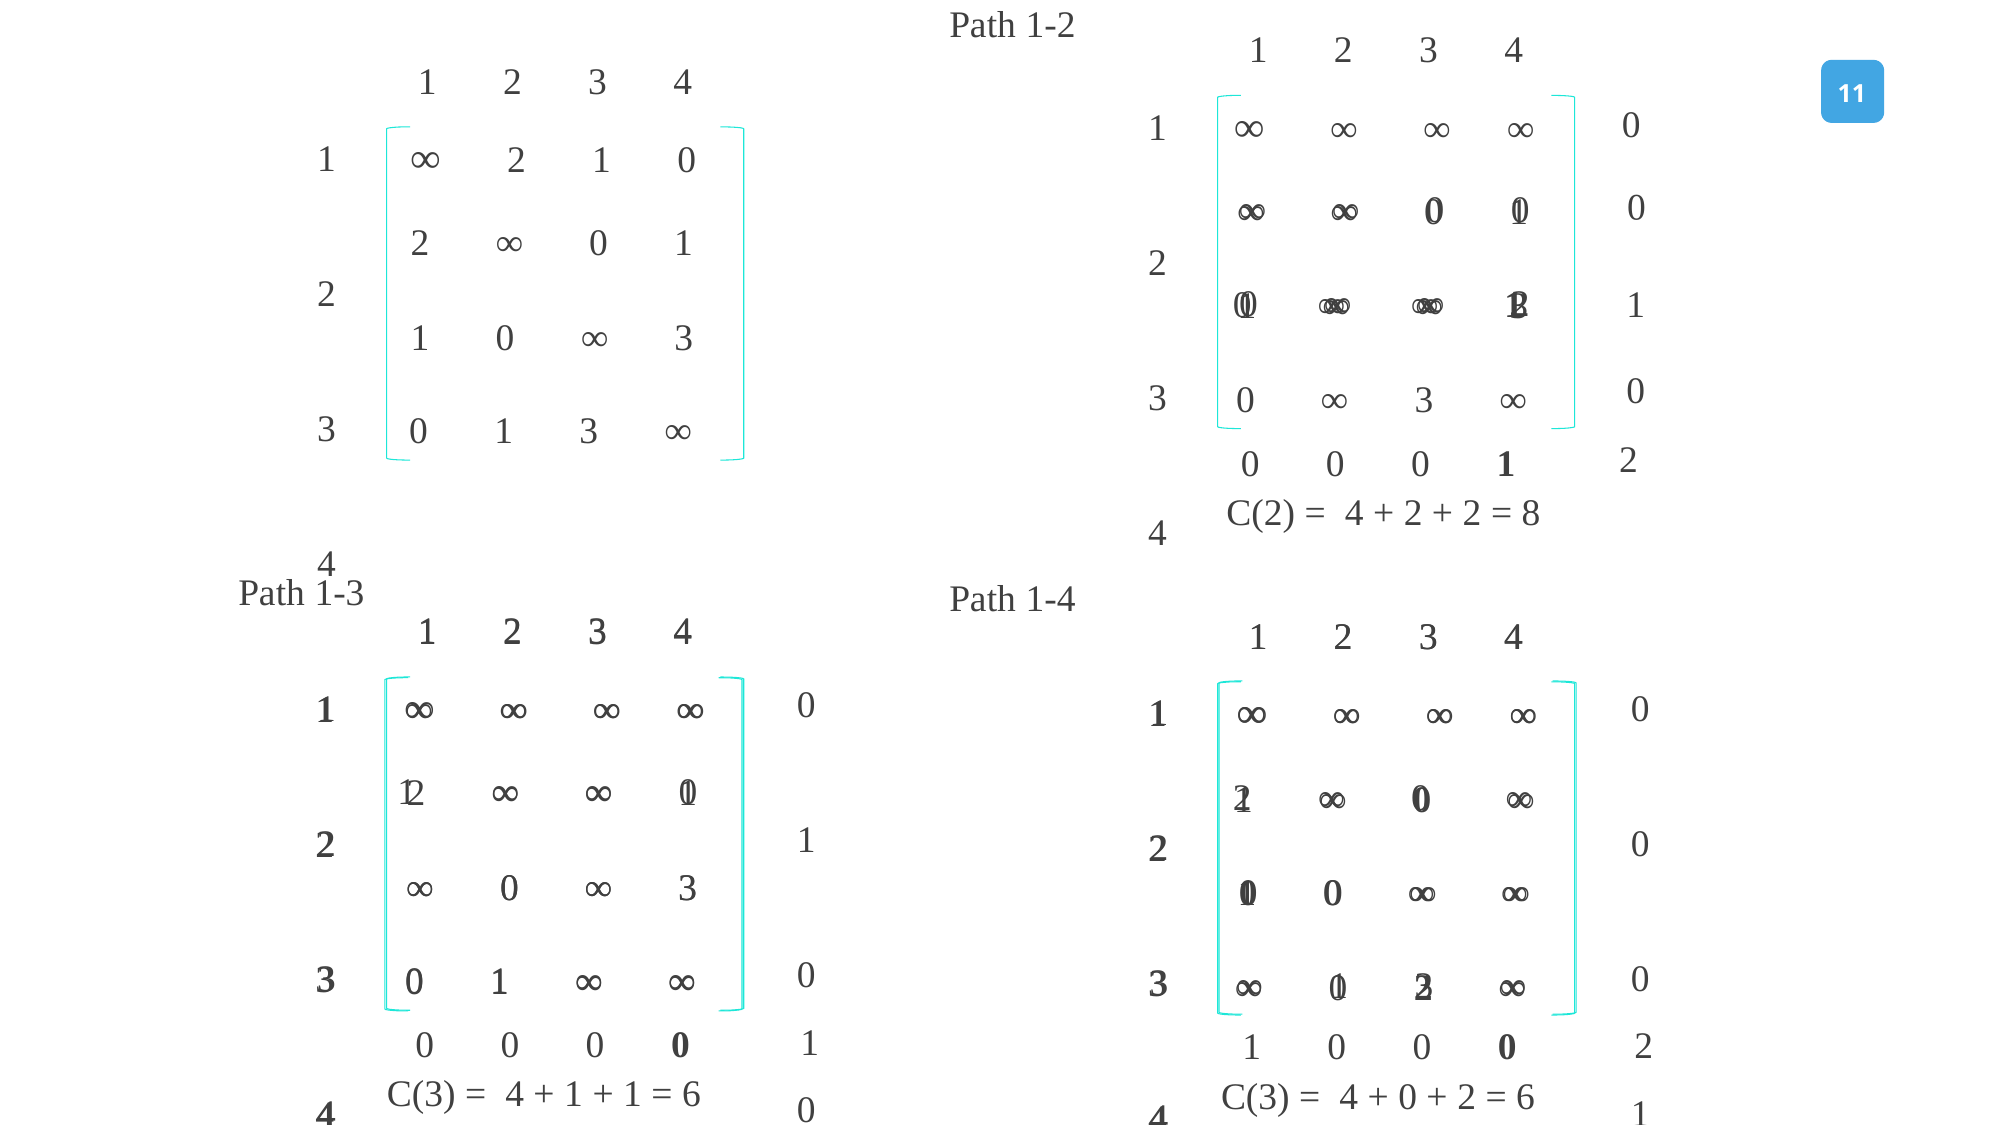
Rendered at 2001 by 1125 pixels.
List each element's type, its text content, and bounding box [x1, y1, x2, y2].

text_box 2 [1604, 427, 1658, 488]
text_box [1217, 239, 1241, 272]
text_box Path 1-2 [934, 0, 1101, 53]
text_box 1 [1611, 272, 1665, 333]
text_box ∞ ∞ 0 0 [1219, 177, 1550, 238]
text_box 0 ∞ ∞ 1 [1217, 272, 1549, 333]
text_box 0 [1638, 180, 1646, 241]
text_box [1551, 94, 1576, 430]
text_box 1 2 3 4 [1133, 95, 1192, 561]
text_box 1 2 3 4 [1220, 17, 1552, 78]
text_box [302, 49, 744, 461]
text_box [1217, 96, 1241, 179]
text_box Path 1-3 [223, 560, 390, 621]
text_box Path 1-4 [934, 566, 1101, 627]
text_box [1217, 334, 1241, 430]
text_box C(2) = 4 + 2 + 2 = 8 [1211, 480, 1612, 541]
text_box 0 0 0 1 [1217, 431, 1549, 492]
text_box 0 ∞ 3 ∞ [1220, 367, 1552, 427]
text_box 0 [1611, 358, 1665, 419]
text_box 0 [1607, 92, 1661, 153]
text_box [300, 598, 841, 1122]
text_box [1134, 604, 1675, 1125]
text_box ∞ ∞ ∞ ∞ [1219, 92, 1550, 157]
